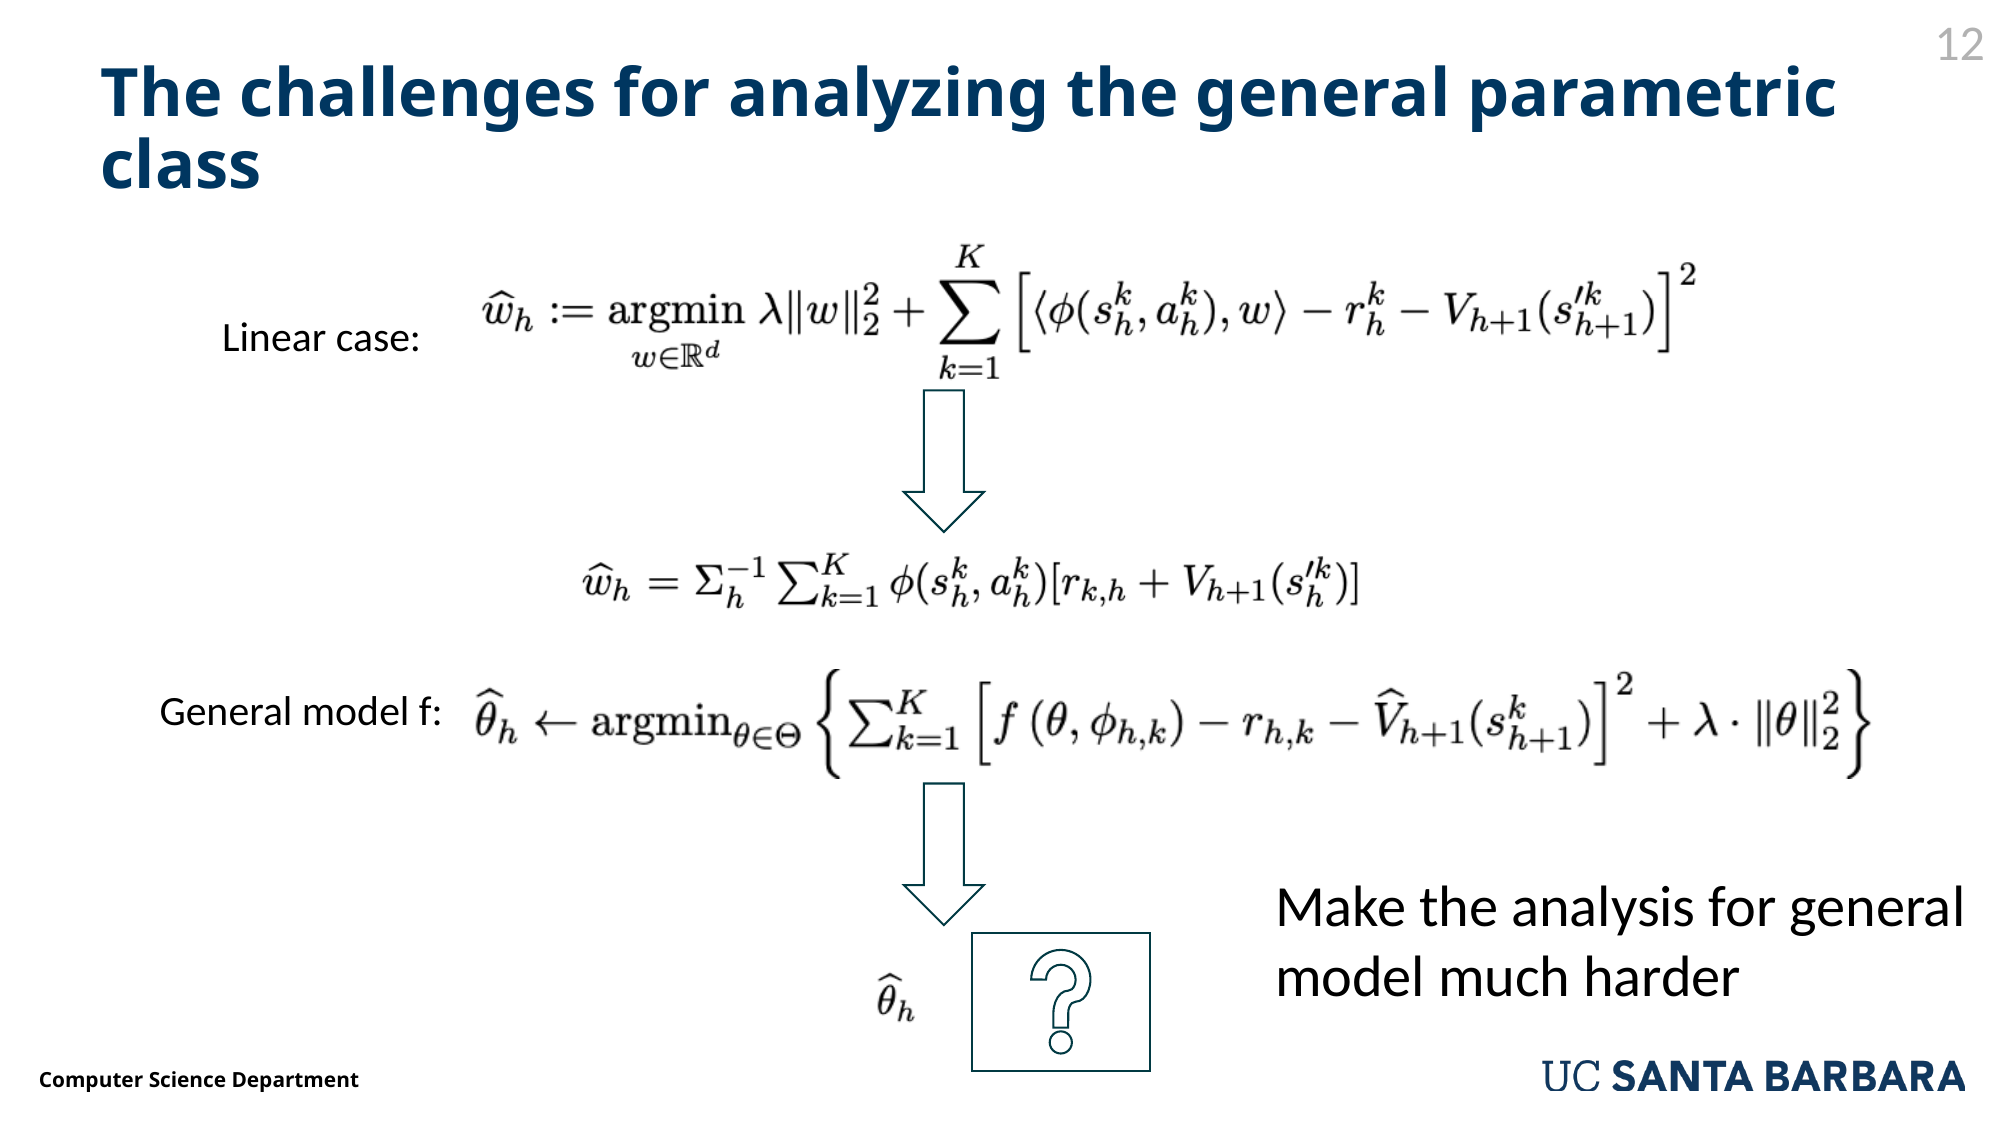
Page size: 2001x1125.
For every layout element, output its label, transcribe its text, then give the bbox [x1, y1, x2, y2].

title The challenges for analyzing the general parametric class [85, 81, 1914, 181]
text_box [901, 782, 987, 927]
text_box General model f: [144, 675, 465, 741]
picture [465, 669, 1893, 779]
text_box [971, 932, 1151, 1072]
picture [572, 534, 1371, 613]
slide_number 12 [1892, 0, 2000, 82]
text_box Make the analysis for general model much harder [1260, 860, 2000, 1015]
picture [868, 962, 925, 1041]
picture [400, 232, 1793, 412]
text_box Linear case: [207, 302, 400, 368]
text_box [901, 412, 987, 534]
